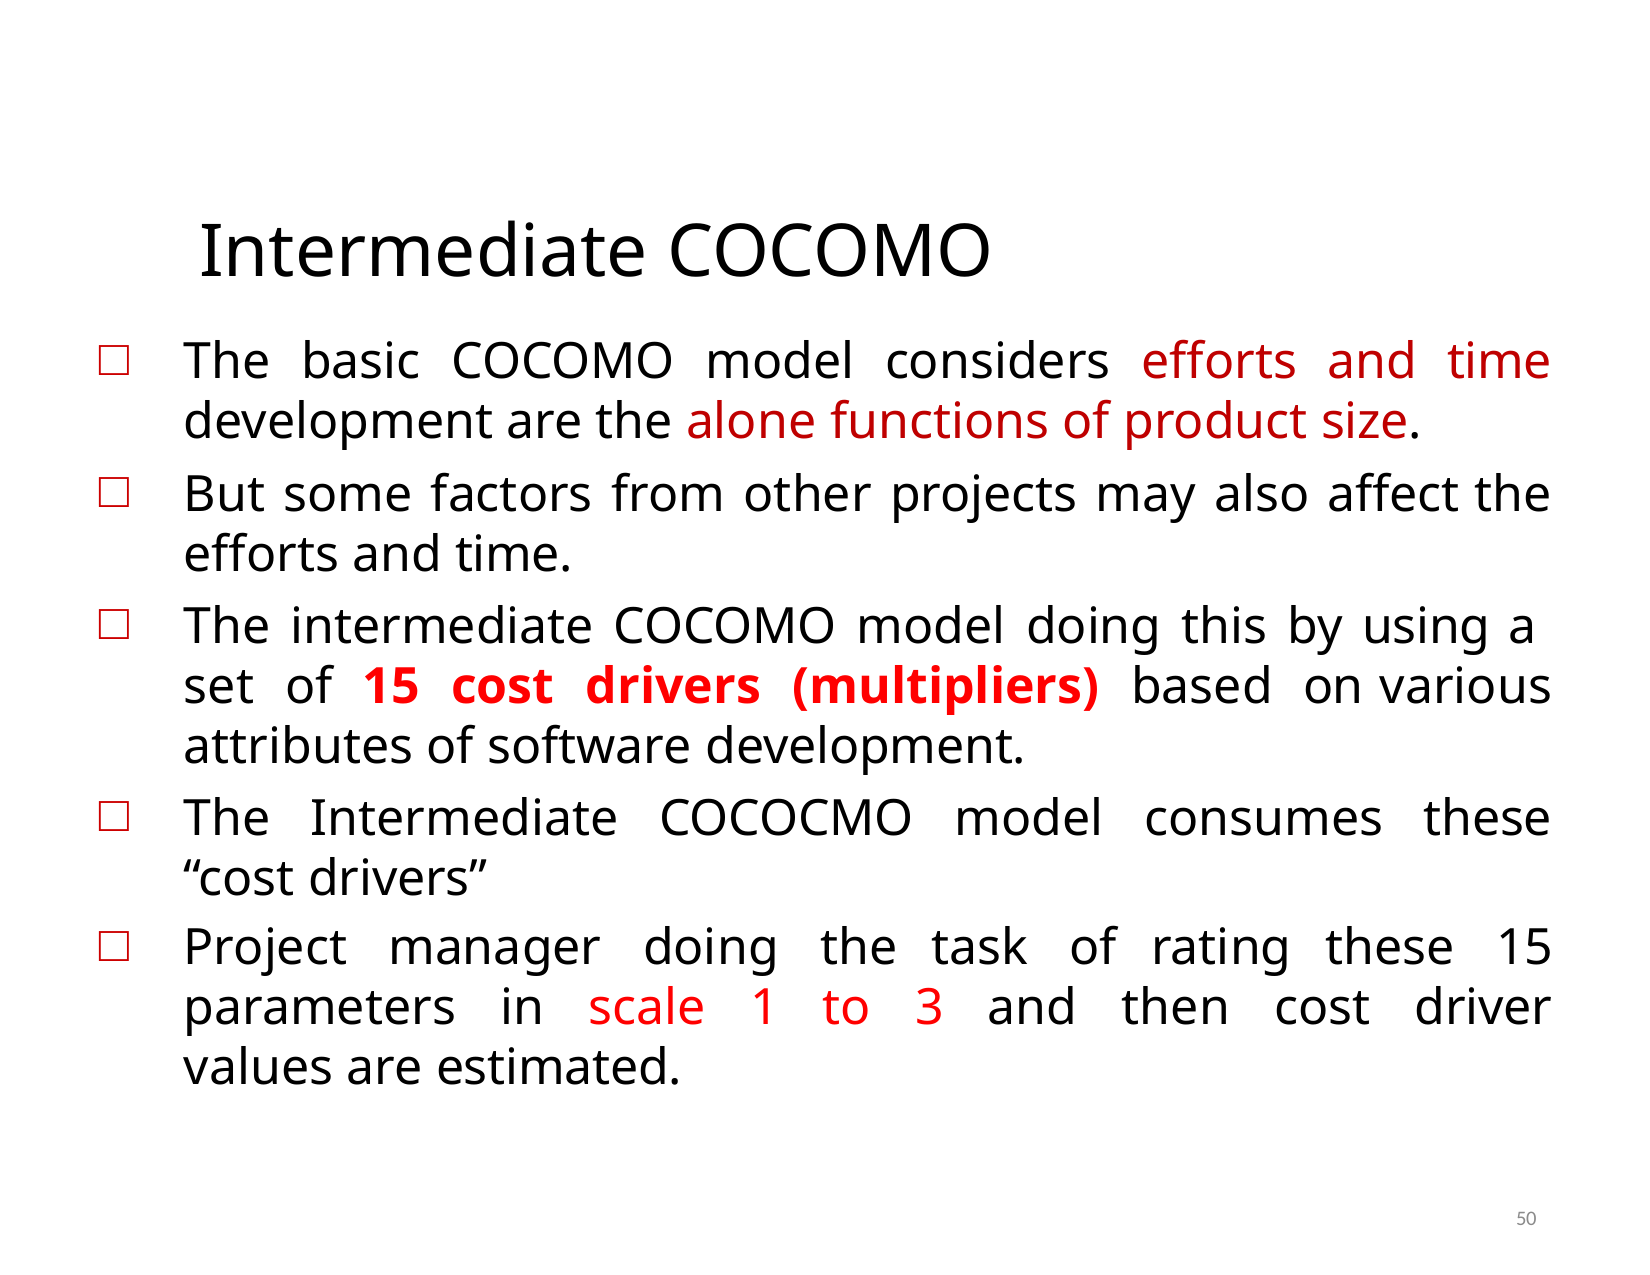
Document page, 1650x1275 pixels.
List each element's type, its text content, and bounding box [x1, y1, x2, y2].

title Intermediate COCOMO [113, 28, 1537, 326]
slide_number 50 [1165, 1095, 1537, 1275]
text_box The basic COCOMO model considers efforts and time development are the alone functions of product size. But some factors from other projects may also affect the efforts and time. The intermediate COCOMO model doing this by using a set of 15 cost drivers (multipliers) based on various attributes of software development. The Intermediate COCOCMO model consumes these “cost drivers” Project manager doing the task of rating these 15 parameters in scale 1 to 3 and then cost driver values are estimated. [96, 326, 1553, 1095]
